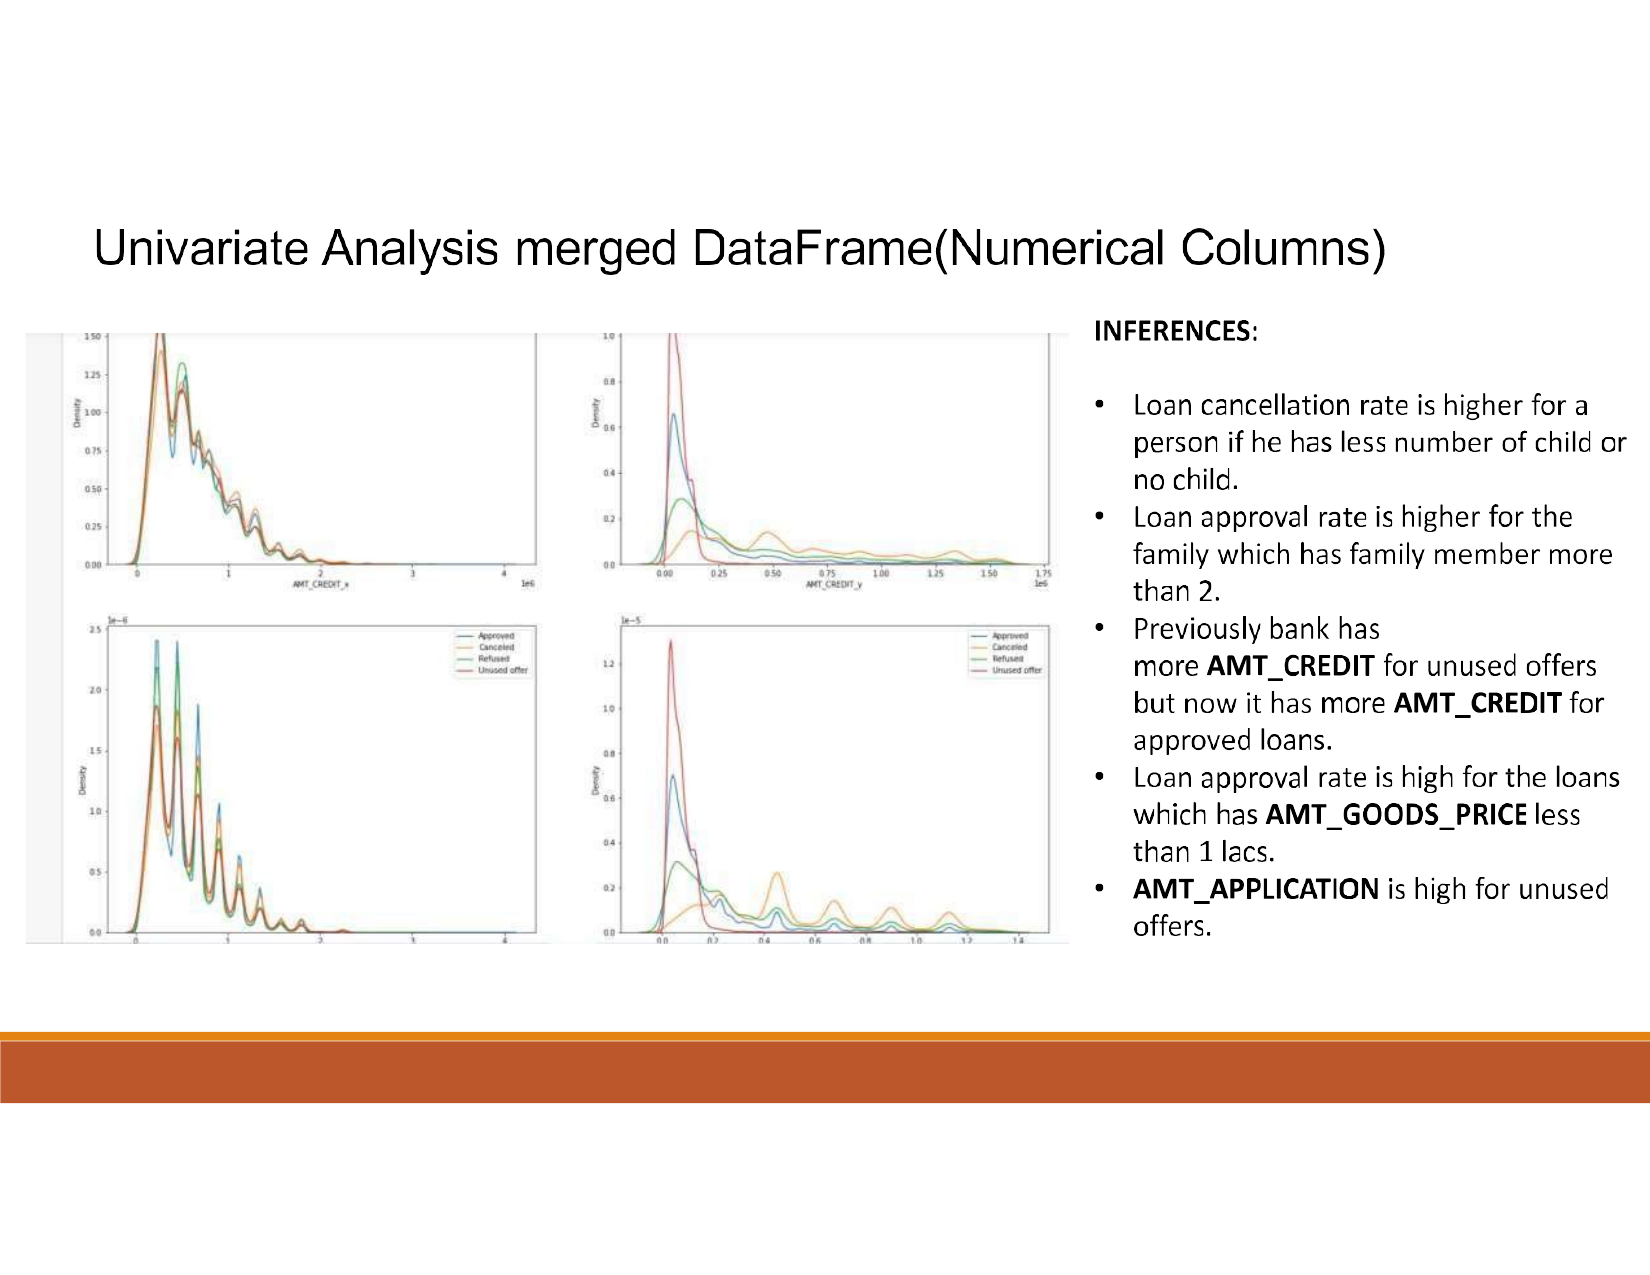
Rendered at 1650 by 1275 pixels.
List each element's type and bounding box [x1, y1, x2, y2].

text_box [1339, 878, 1379, 899]
text_box [1134, 660, 1198, 676]
text_box [1135, 766, 1192, 788]
text_box [1133, 542, 1289, 569]
text_box [1526, 653, 1597, 676]
text_box [1201, 765, 1308, 793]
text_box [1095, 772, 1104, 780]
text_box [1341, 430, 1386, 453]
text_box [1095, 623, 1104, 631]
text_box [1135, 616, 1261, 644]
text_box [1201, 393, 1350, 416]
text_box [1095, 511, 1104, 520]
text_box [1601, 436, 1628, 453]
text_box [1135, 506, 1192, 527]
text_box [1095, 399, 1104, 408]
text_box [1135, 394, 1192, 416]
text_box [1319, 768, 1366, 787]
text_box [25, 333, 1070, 944]
text_box [1134, 436, 1218, 458]
text_box [1569, 690, 1605, 713]
text_box [1096, 320, 1257, 341]
text_box [1535, 802, 1580, 825]
text_box [1133, 579, 1189, 602]
text_box [517, 229, 675, 275]
text_box [1199, 580, 1220, 601]
text_box [1395, 393, 1591, 453]
text_box [1323, 436, 1332, 452]
text_box [1505, 765, 1546, 788]
text_box [1321, 697, 1385, 713]
text_box [1376, 506, 1393, 527]
text_box [1252, 430, 1281, 453]
text_box [1415, 877, 1608, 904]
text_box [1200, 841, 1213, 862]
text_box [1261, 728, 1332, 751]
text_box [1206, 653, 1516, 681]
text_box [1462, 765, 1498, 788]
text_box [1134, 728, 1250, 756]
text_box [1393, 692, 1563, 719]
text_box [1265, 803, 1527, 830]
text_box [1201, 504, 1308, 532]
text_box [320, 228, 498, 275]
text_box [1222, 839, 1274, 862]
text_box [1133, 839, 1189, 862]
text_box [1173, 467, 1237, 490]
text_box [1133, 802, 1206, 825]
text_box [1556, 765, 1620, 788]
text_box [1134, 690, 1175, 713]
text_box [1402, 765, 1453, 793]
text_box [1361, 396, 1395, 415]
text_box [1095, 883, 1104, 892]
text_box [1182, 228, 1385, 275]
text_box [1291, 430, 1319, 453]
text_box [1376, 766, 1393, 787]
text_box [1134, 474, 1165, 490]
text_box [1319, 508, 1367, 527]
text_box [1389, 878, 1405, 899]
text_box [1133, 914, 1211, 937]
text_box [1217, 802, 1258, 825]
text_box [1402, 504, 1572, 532]
text_box [1301, 542, 1612, 569]
text_box [1229, 430, 1244, 452]
text_box [1185, 691, 1311, 713]
text_box [96, 229, 308, 265]
text_box [695, 228, 1163, 275]
text_box [1270, 616, 1379, 639]
text_box [1132, 878, 1337, 905]
